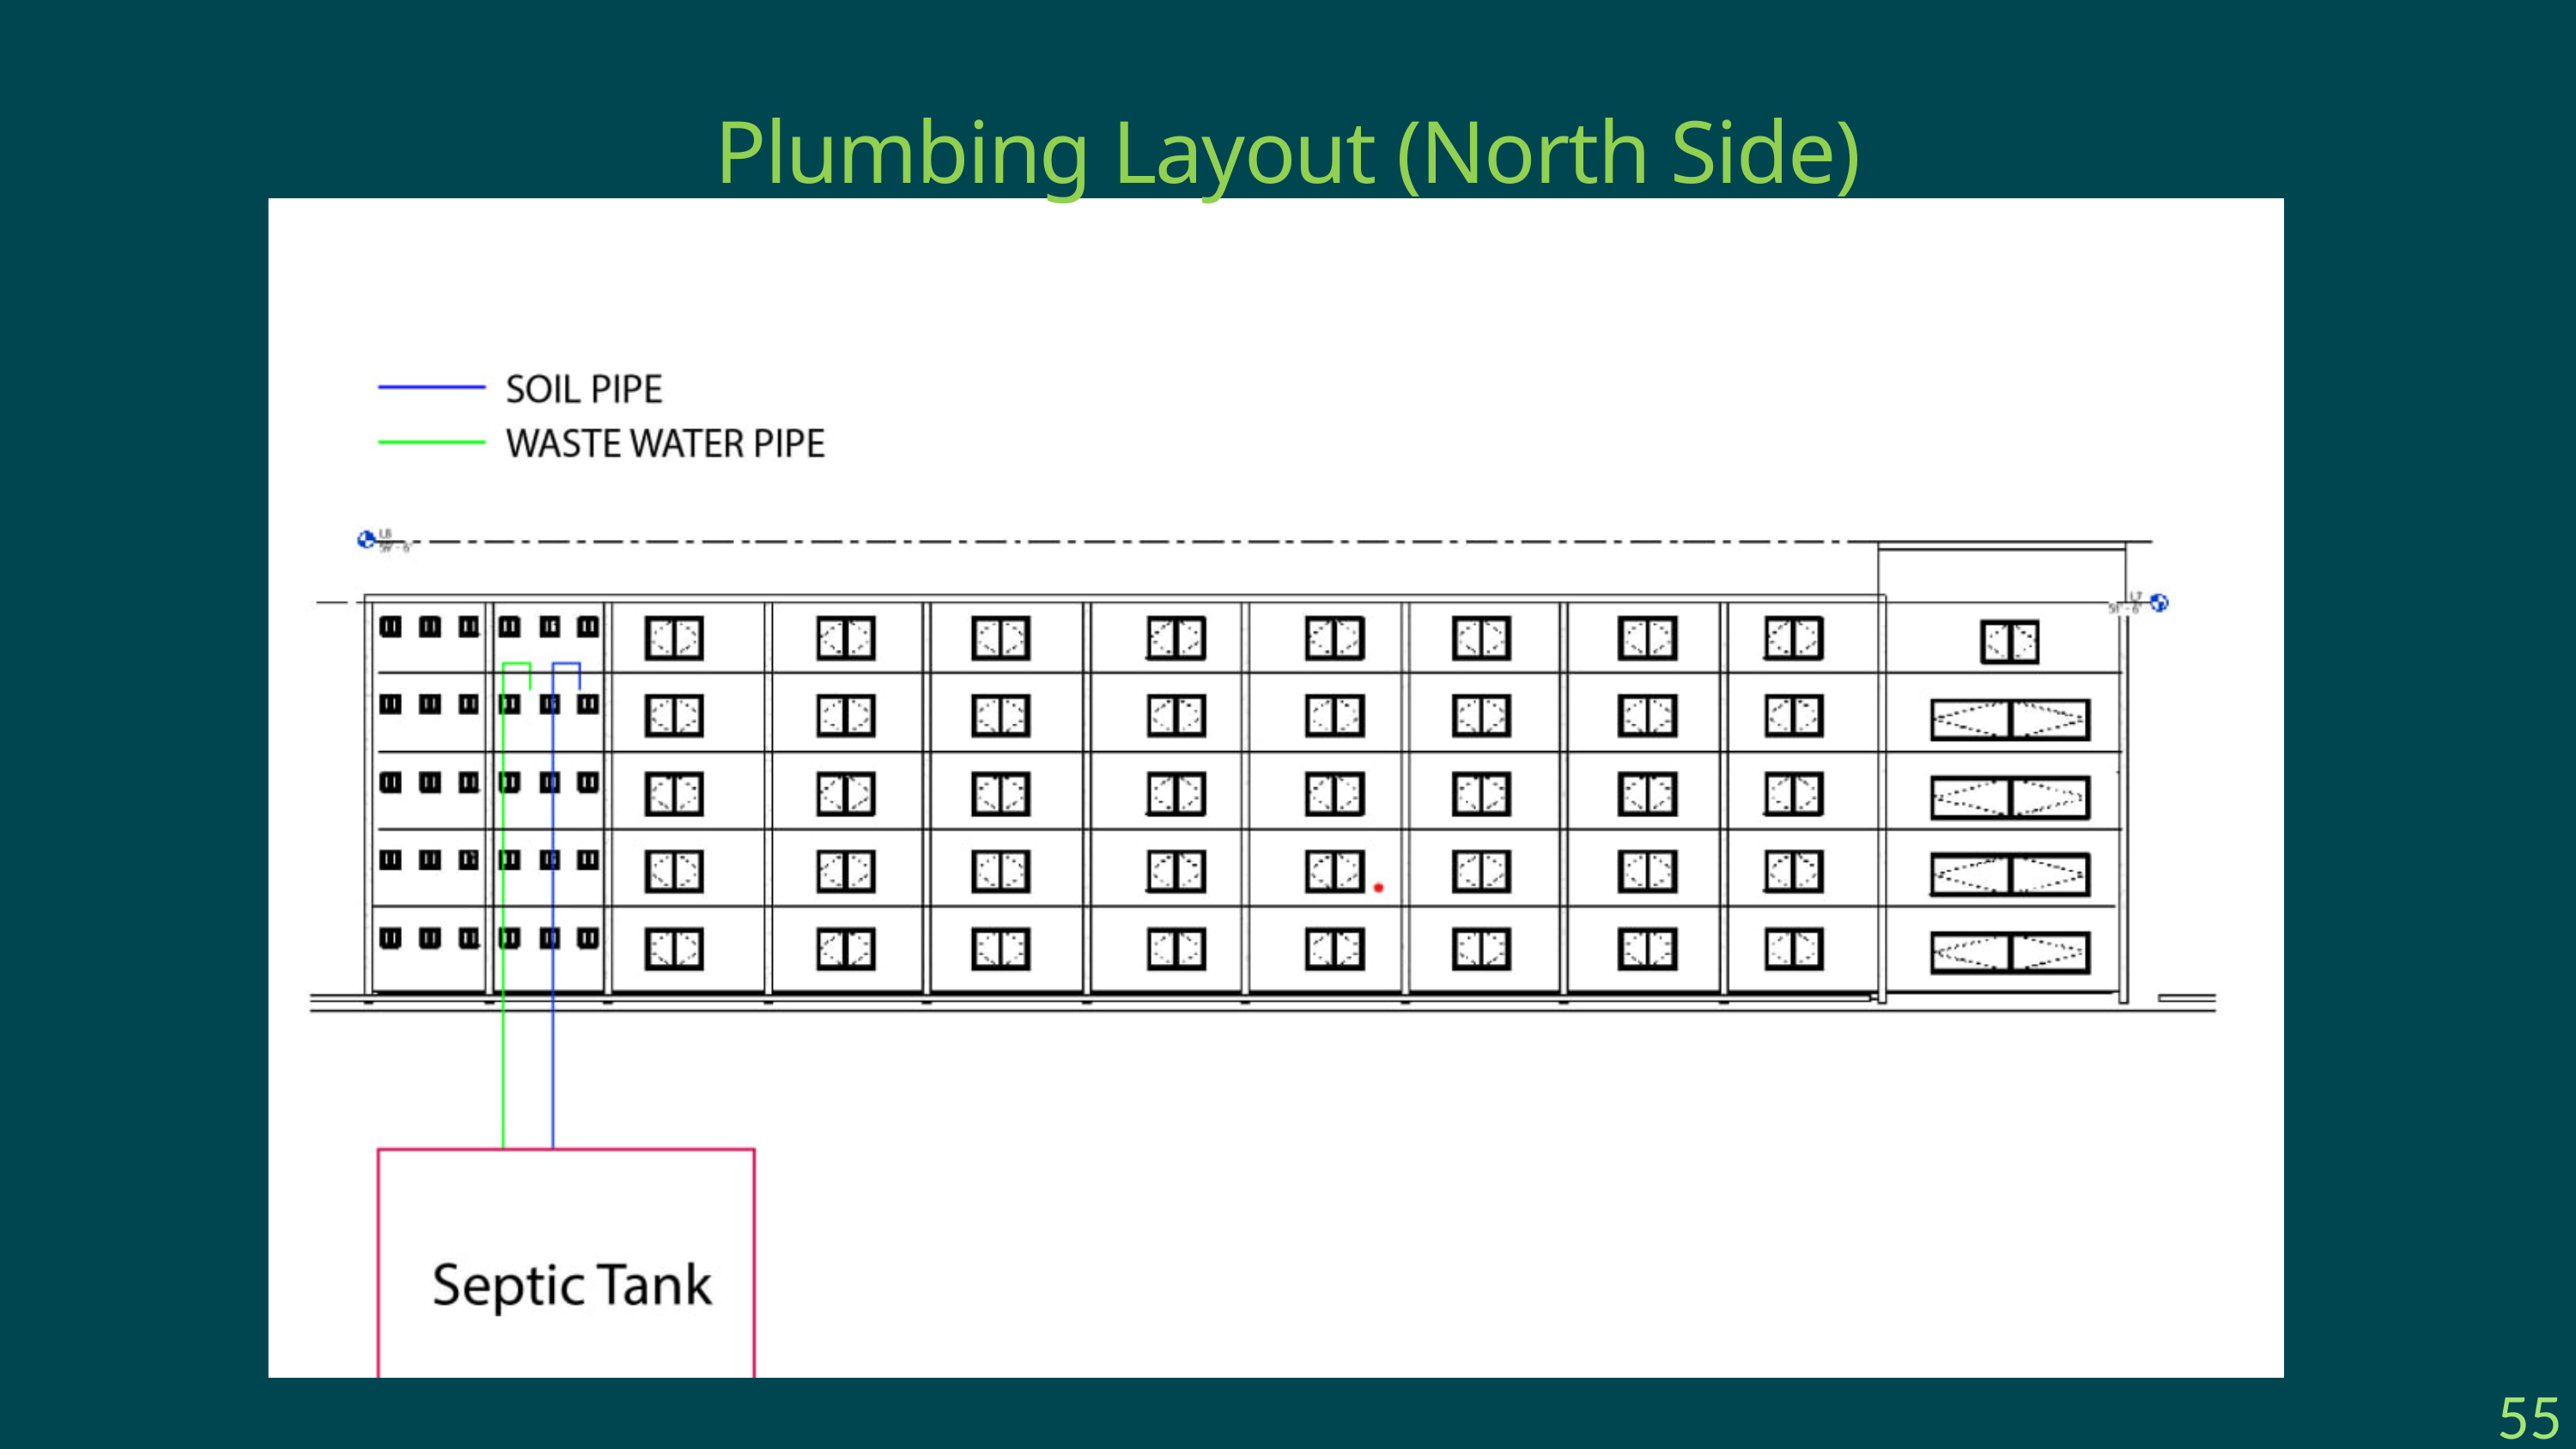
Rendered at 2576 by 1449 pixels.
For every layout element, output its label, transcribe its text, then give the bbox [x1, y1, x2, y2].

slide_number 55 [2071, 1294, 2576, 1449]
text_box Plumbing Layout (North Side) [131, 18, 2445, 201]
text_box [268, 201, 2285, 1378]
